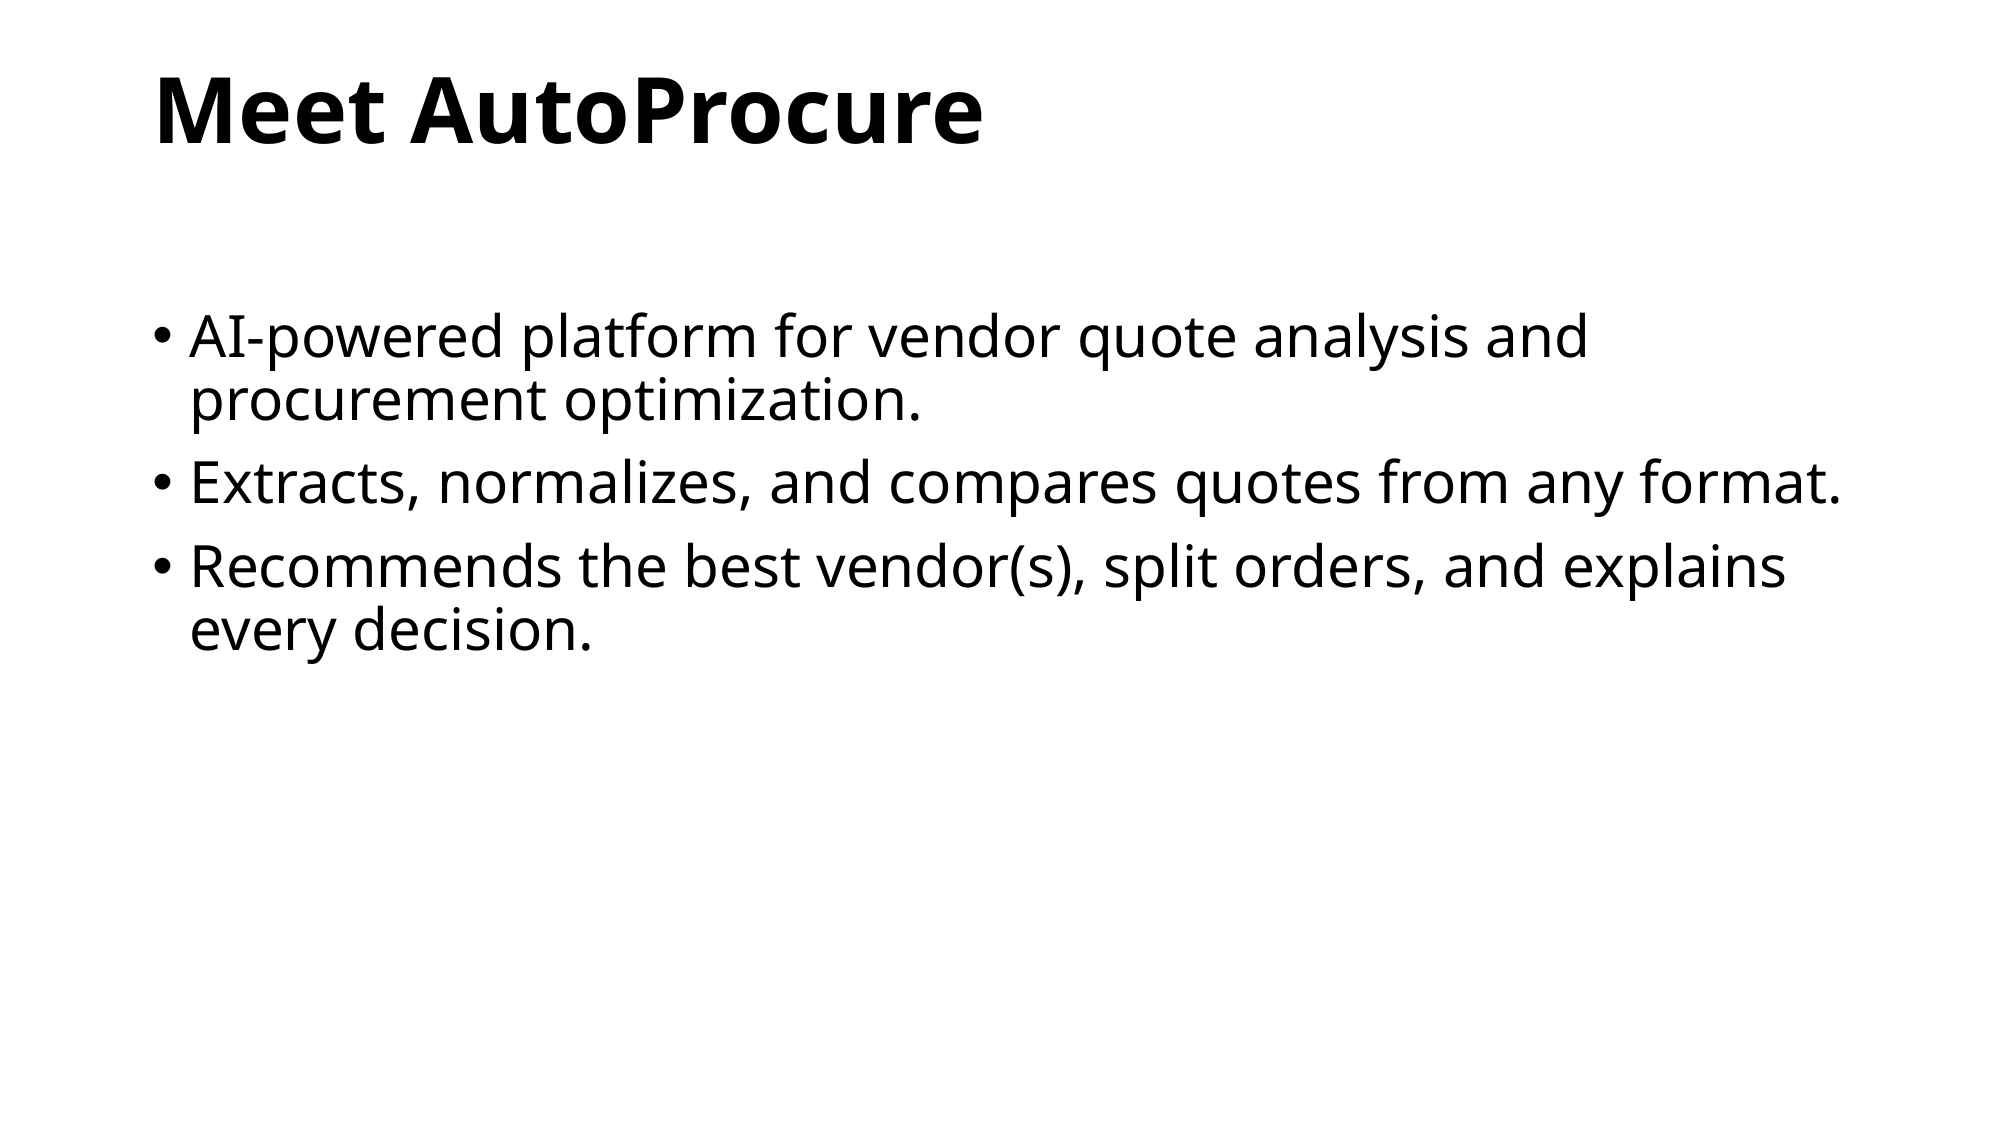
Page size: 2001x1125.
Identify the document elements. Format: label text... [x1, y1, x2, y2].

title Meet AutoProcure [137, 59, 1863, 278]
list AI-powered platform for vendor quote analysis and procurement optimization. Extracts, normalizes, and compares quotes from any format. Recommends the best vendor(s), split orders, and explains every decision. [137, 299, 1863, 1014]
